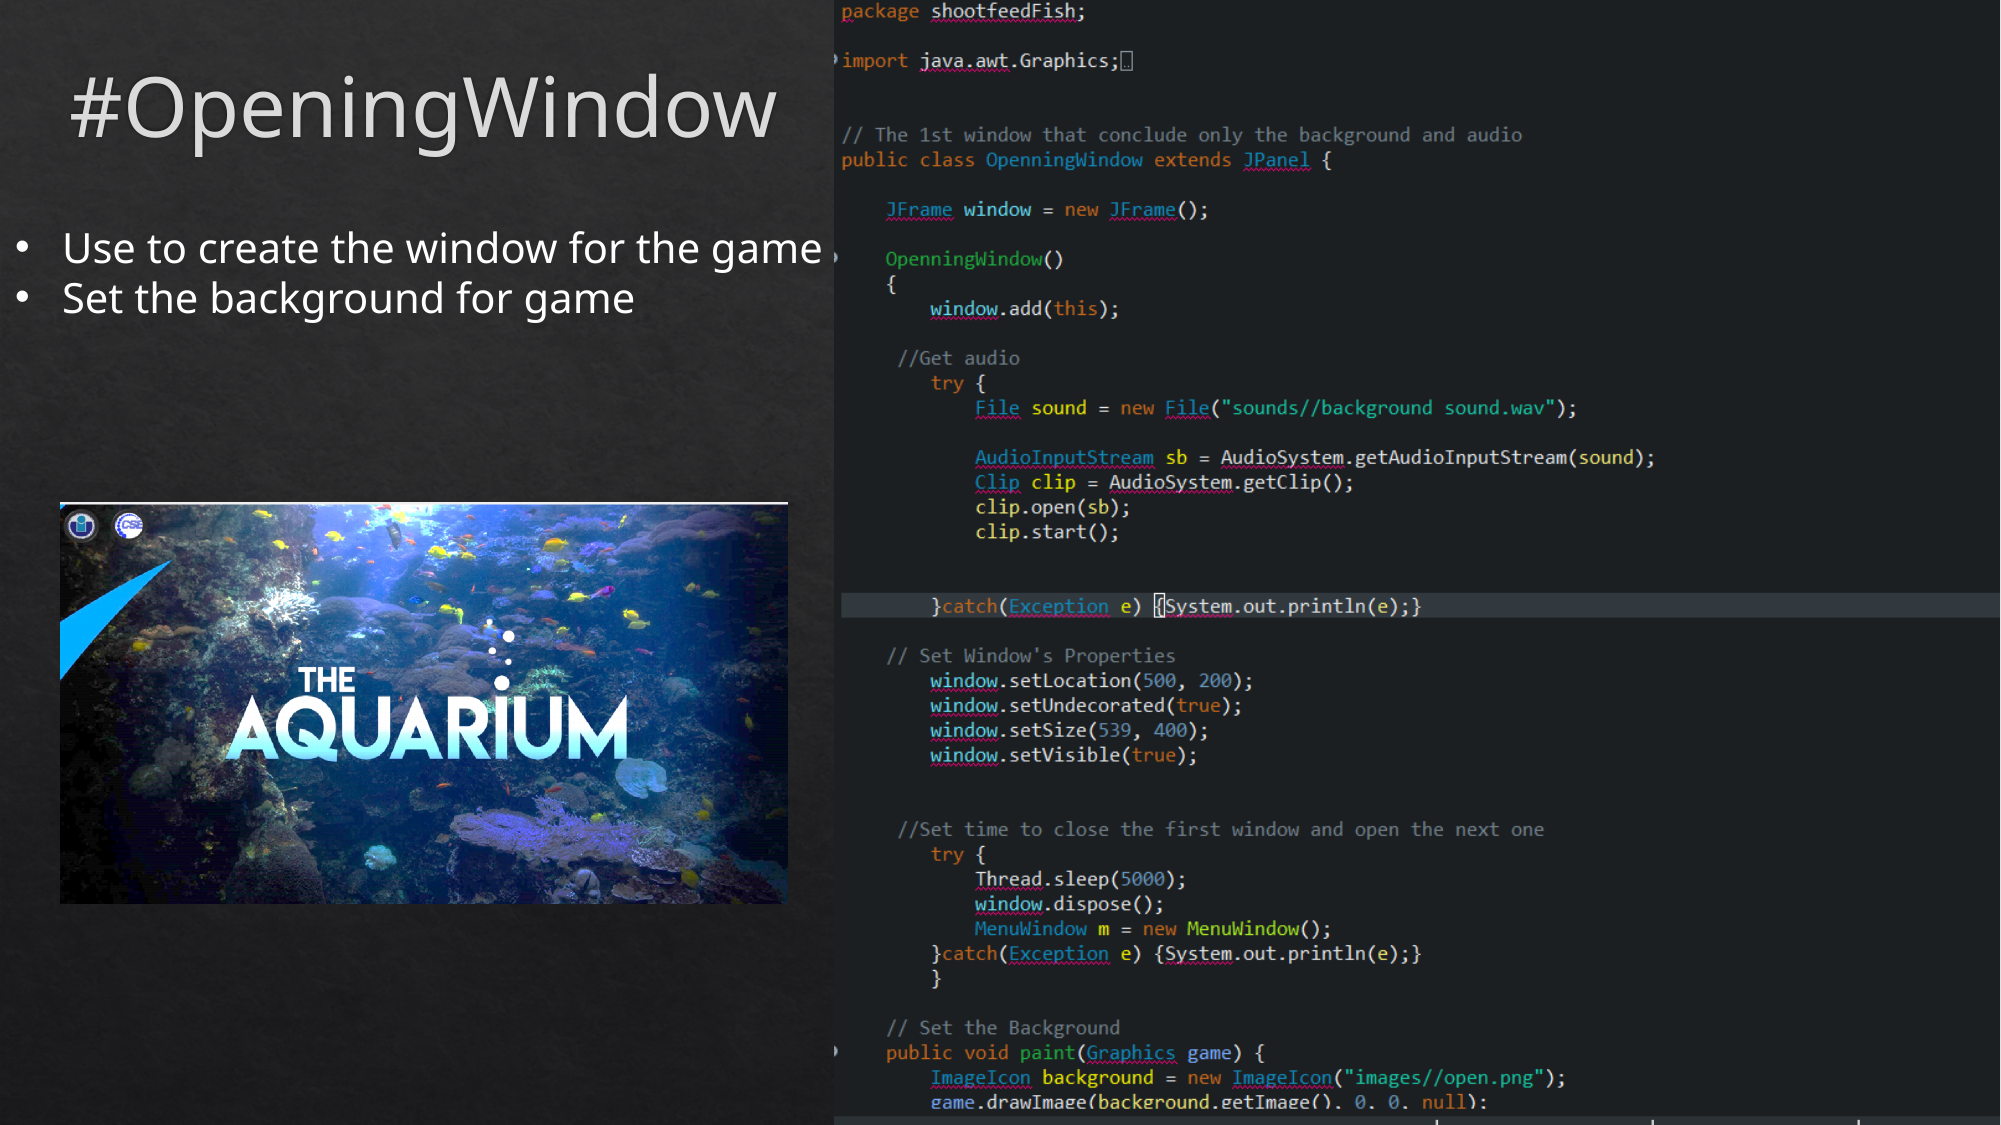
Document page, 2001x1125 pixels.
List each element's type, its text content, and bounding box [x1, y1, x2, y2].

title #OpeningWindow [0, 17, 825, 162]
picture [834, 0, 2000, 1125]
picture [60, 501, 788, 904]
text_box Use to create the window for the game Set the background for game [0, 214, 825, 474]
